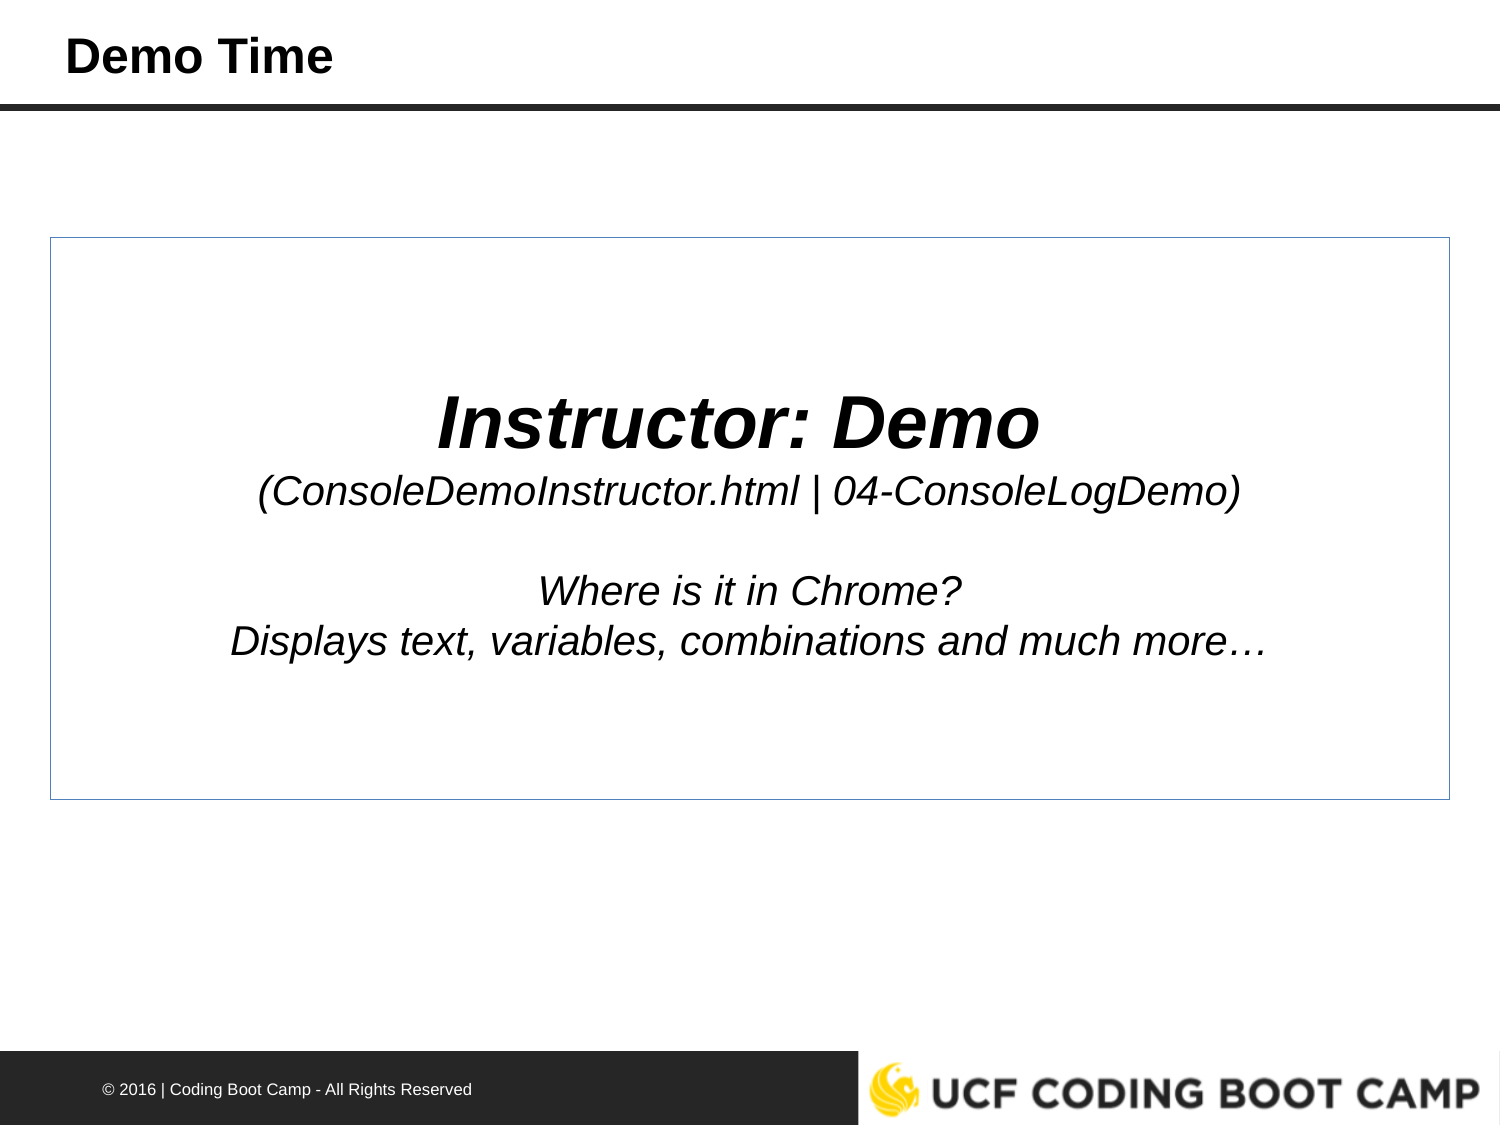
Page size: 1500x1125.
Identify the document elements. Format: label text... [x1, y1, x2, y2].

title Demo Time [50, 0, 948, 108]
text_box Instructor: Demo (ConsoleDemoInstructor.html | 04-ConsoleLogDemo) Where is it in Chrome? Displays text, variables, combinations and much more… [50, 237, 1450, 800]
picture [858, 1051, 1500, 1125]
